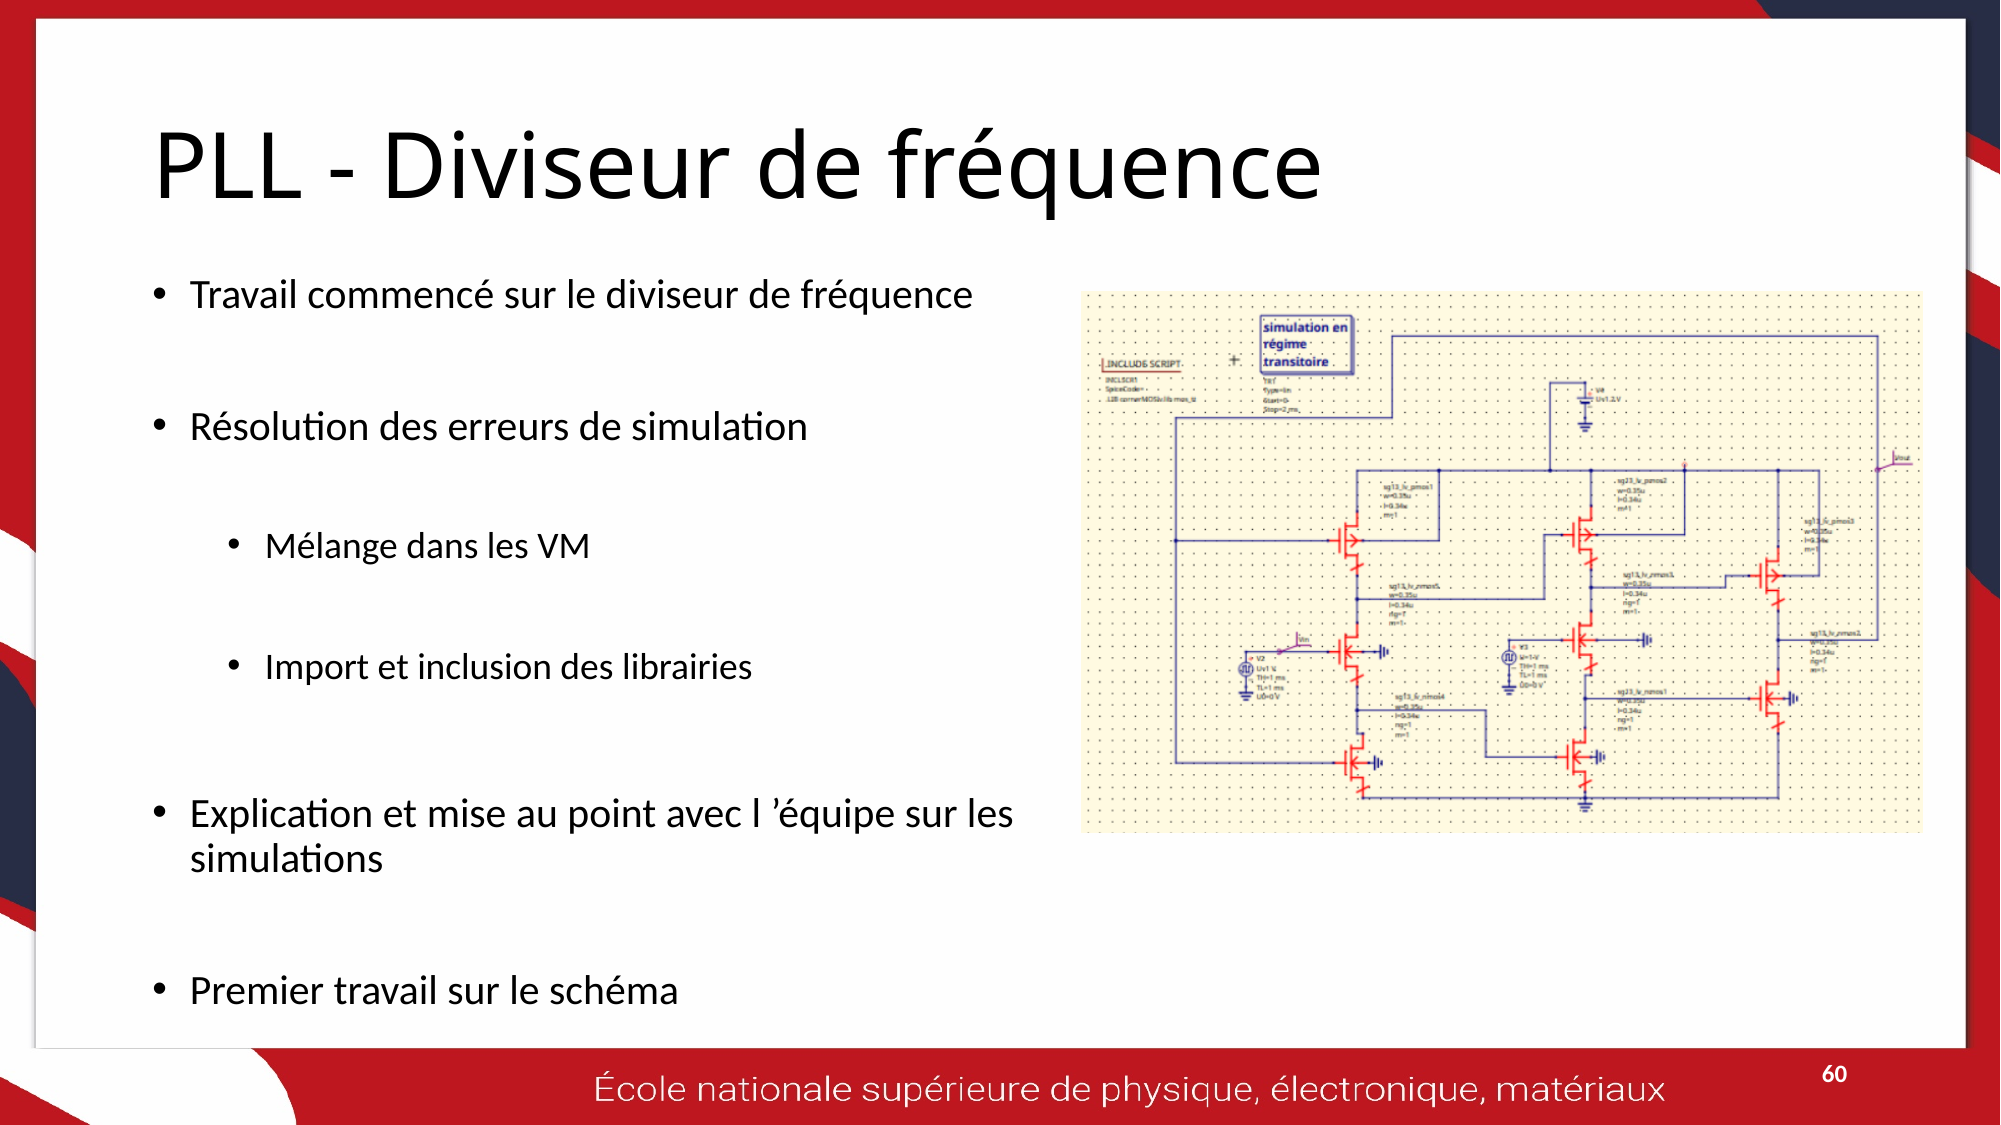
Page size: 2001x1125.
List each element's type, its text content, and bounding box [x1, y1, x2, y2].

title PLL - Diviseur de fréquence [137, 59, 1863, 278]
picture [0, 0, 2000, 1125]
slide_number 60 [1412, 1042, 1863, 1103]
list Travail commencé sur le diviseur de fréquence Résolution des erreurs de simulation Mélange dans les VM Import et inclusion des librairies Explication et mise au point avec l ’équipe sur les simulations Premier travail sur le schéma [137, 265, 1100, 1085]
